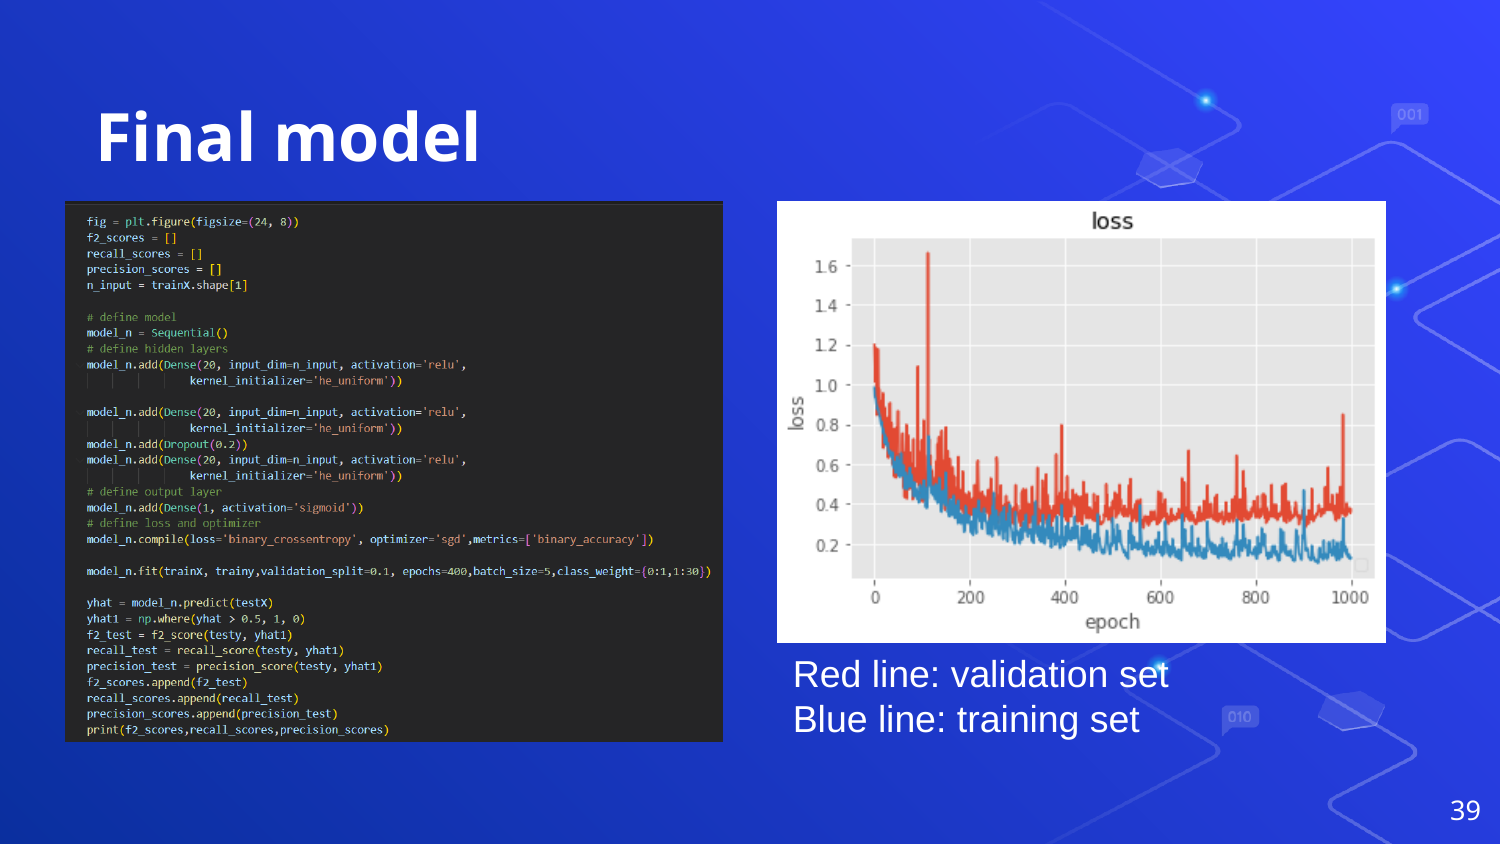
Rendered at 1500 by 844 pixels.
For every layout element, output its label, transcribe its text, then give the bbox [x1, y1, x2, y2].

slide_number ‹#› [1391, 779, 1482, 844]
picture [0, 0, 1500, 844]
text_box Red line: validation set Blue line: training set [777, 650, 1297, 748]
title Final model [95, 33, 1082, 175]
